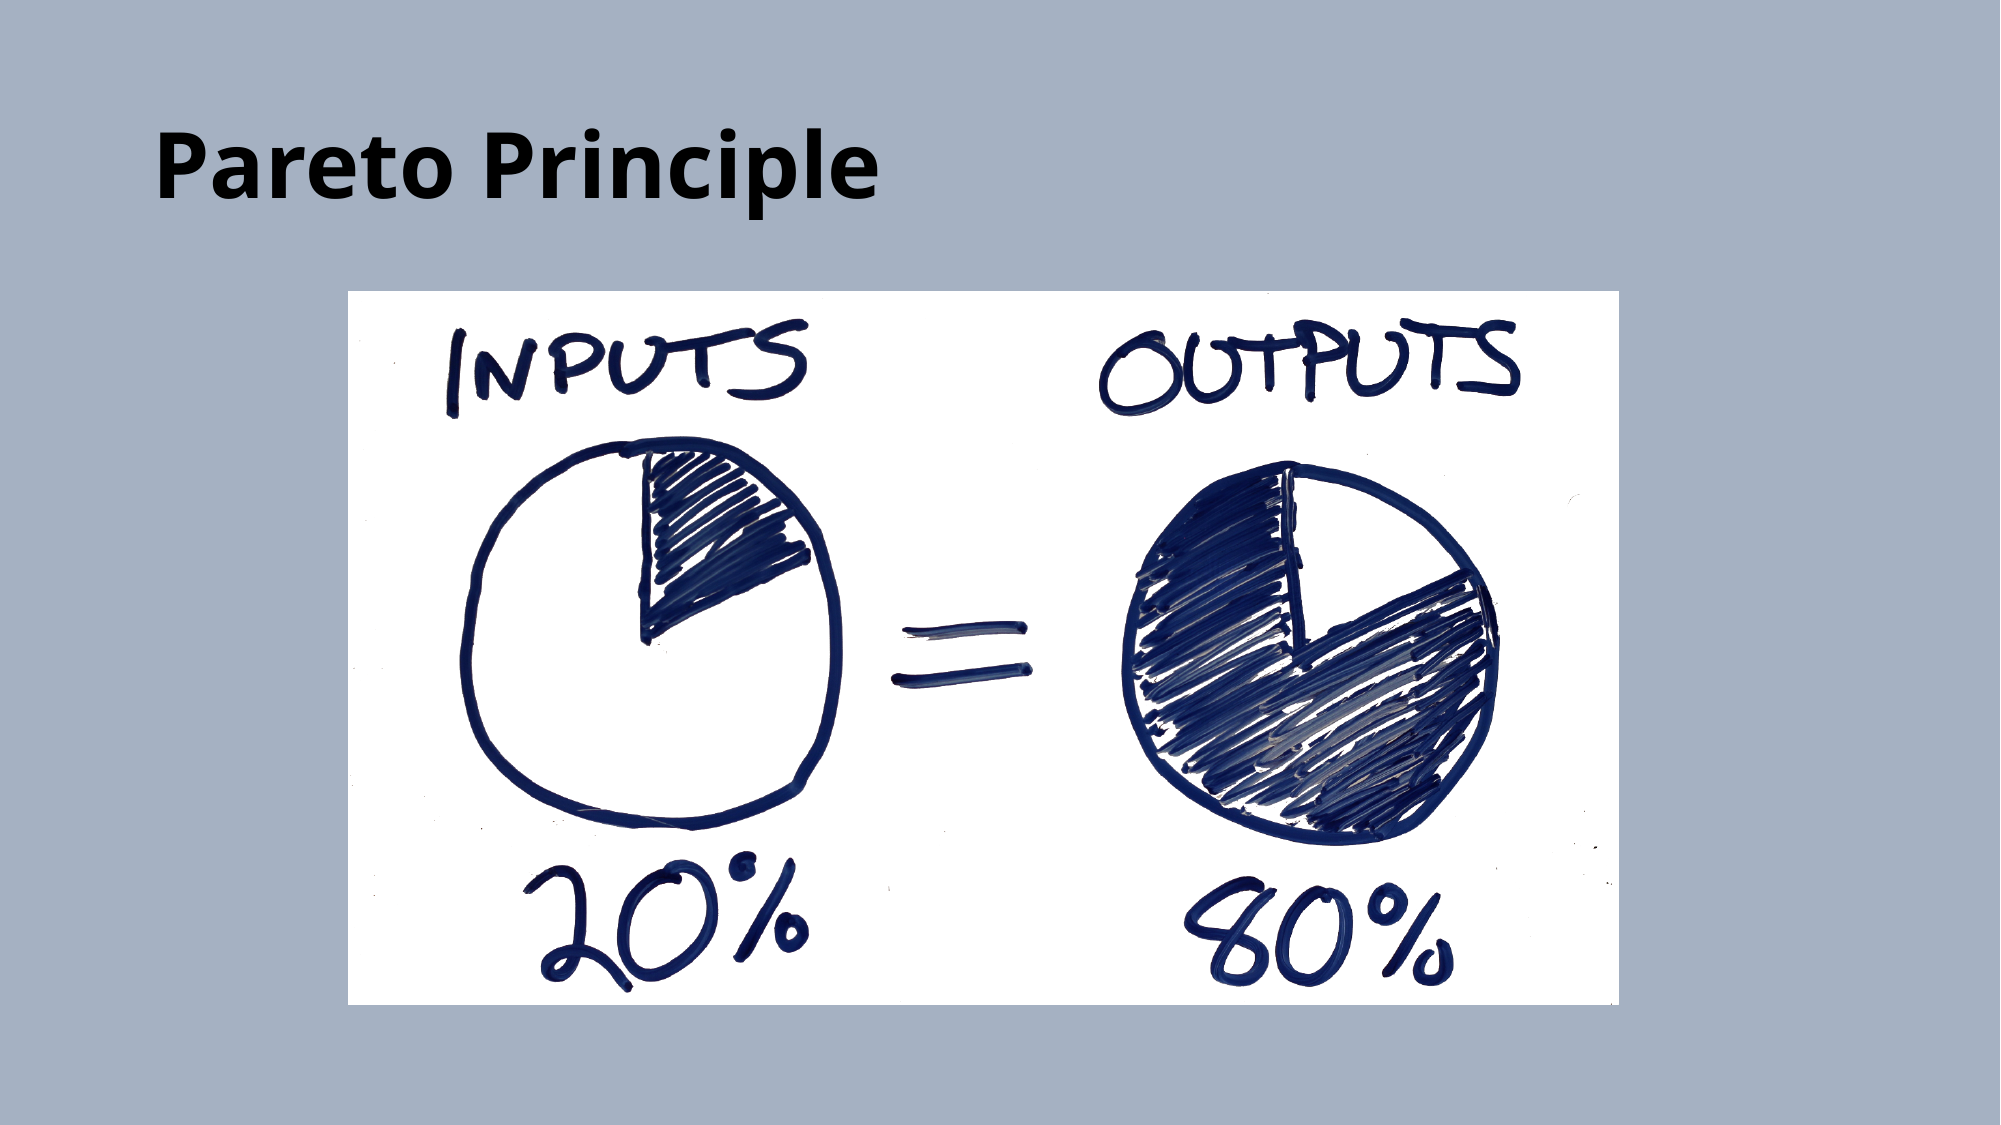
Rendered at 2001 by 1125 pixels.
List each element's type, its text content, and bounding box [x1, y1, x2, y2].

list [348, 291, 1619, 1005]
title Pareto Principle [137, 59, 1863, 278]
